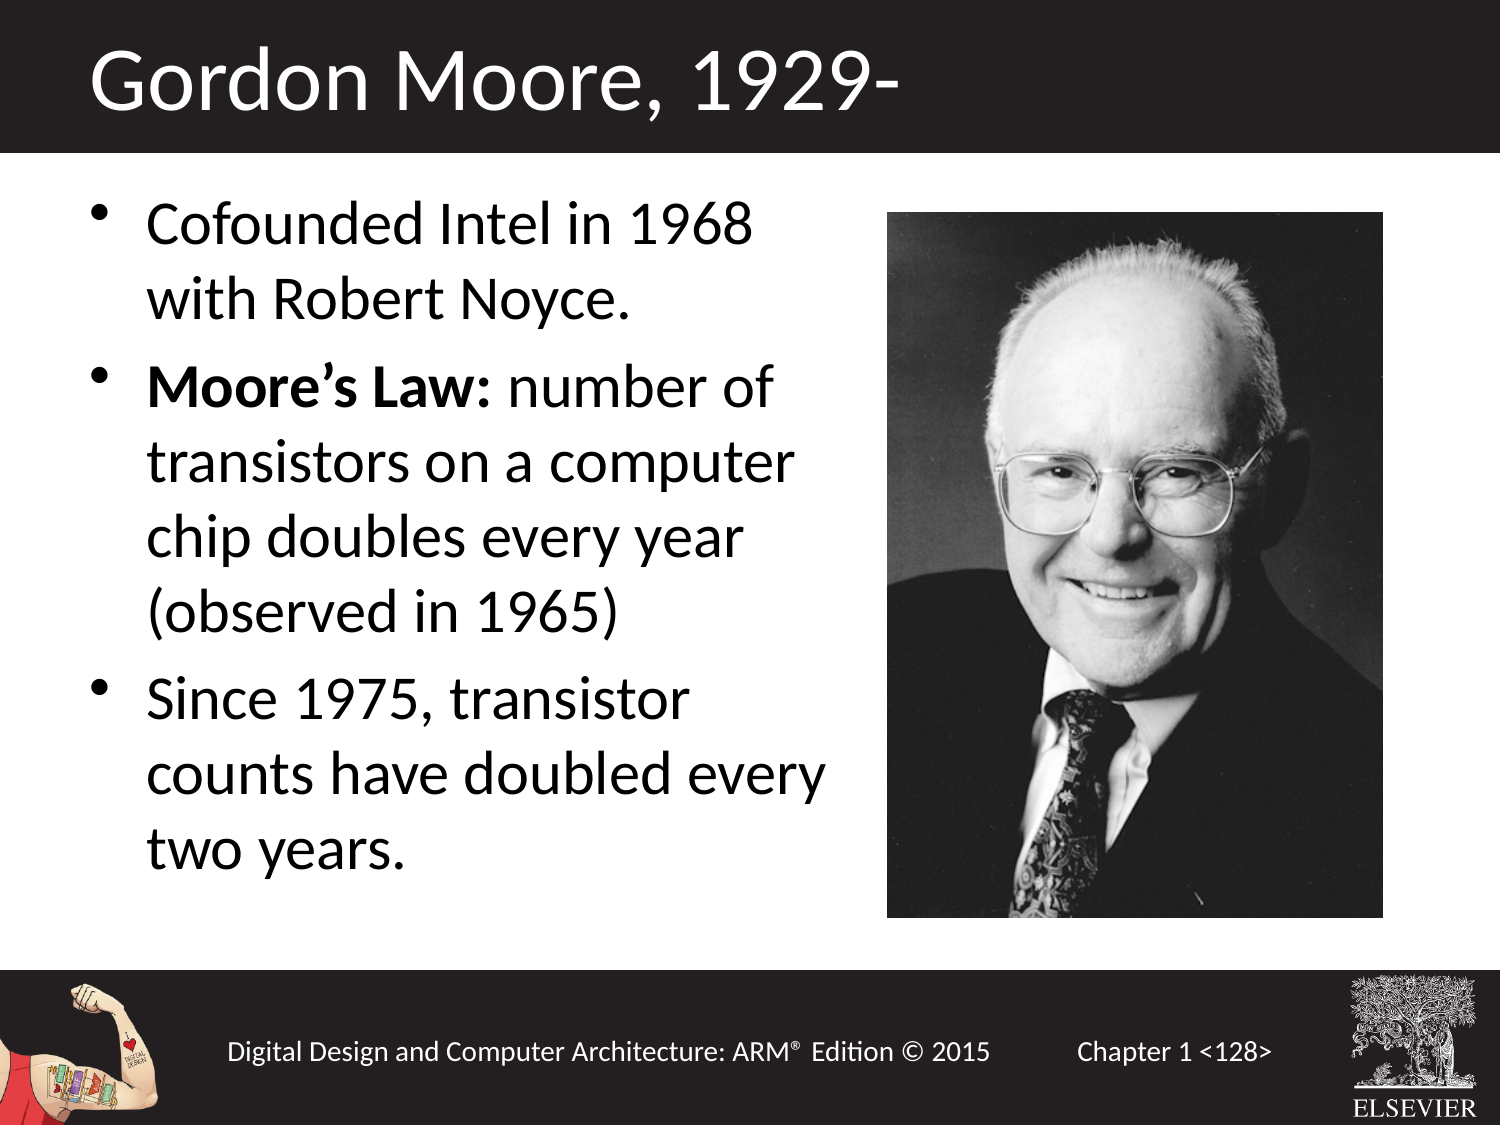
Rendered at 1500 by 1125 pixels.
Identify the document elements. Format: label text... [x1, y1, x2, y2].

text_box [850, 174, 1413, 1025]
text_box Cofounded Intel in 1968 with Robert Noyce. Moore’s Law: number of transistors on a computer chip doubles every year (observed in 1965) Since 1975, transistor counts have doubled every two years. [75, 174, 850, 1025]
text_box Gordon Moore, 1929- [75, 11, 1375, 136]
picture [887, 212, 1383, 918]
picture [0, 979, 163, 1125]
picture [1350, 974, 1477, 1117]
